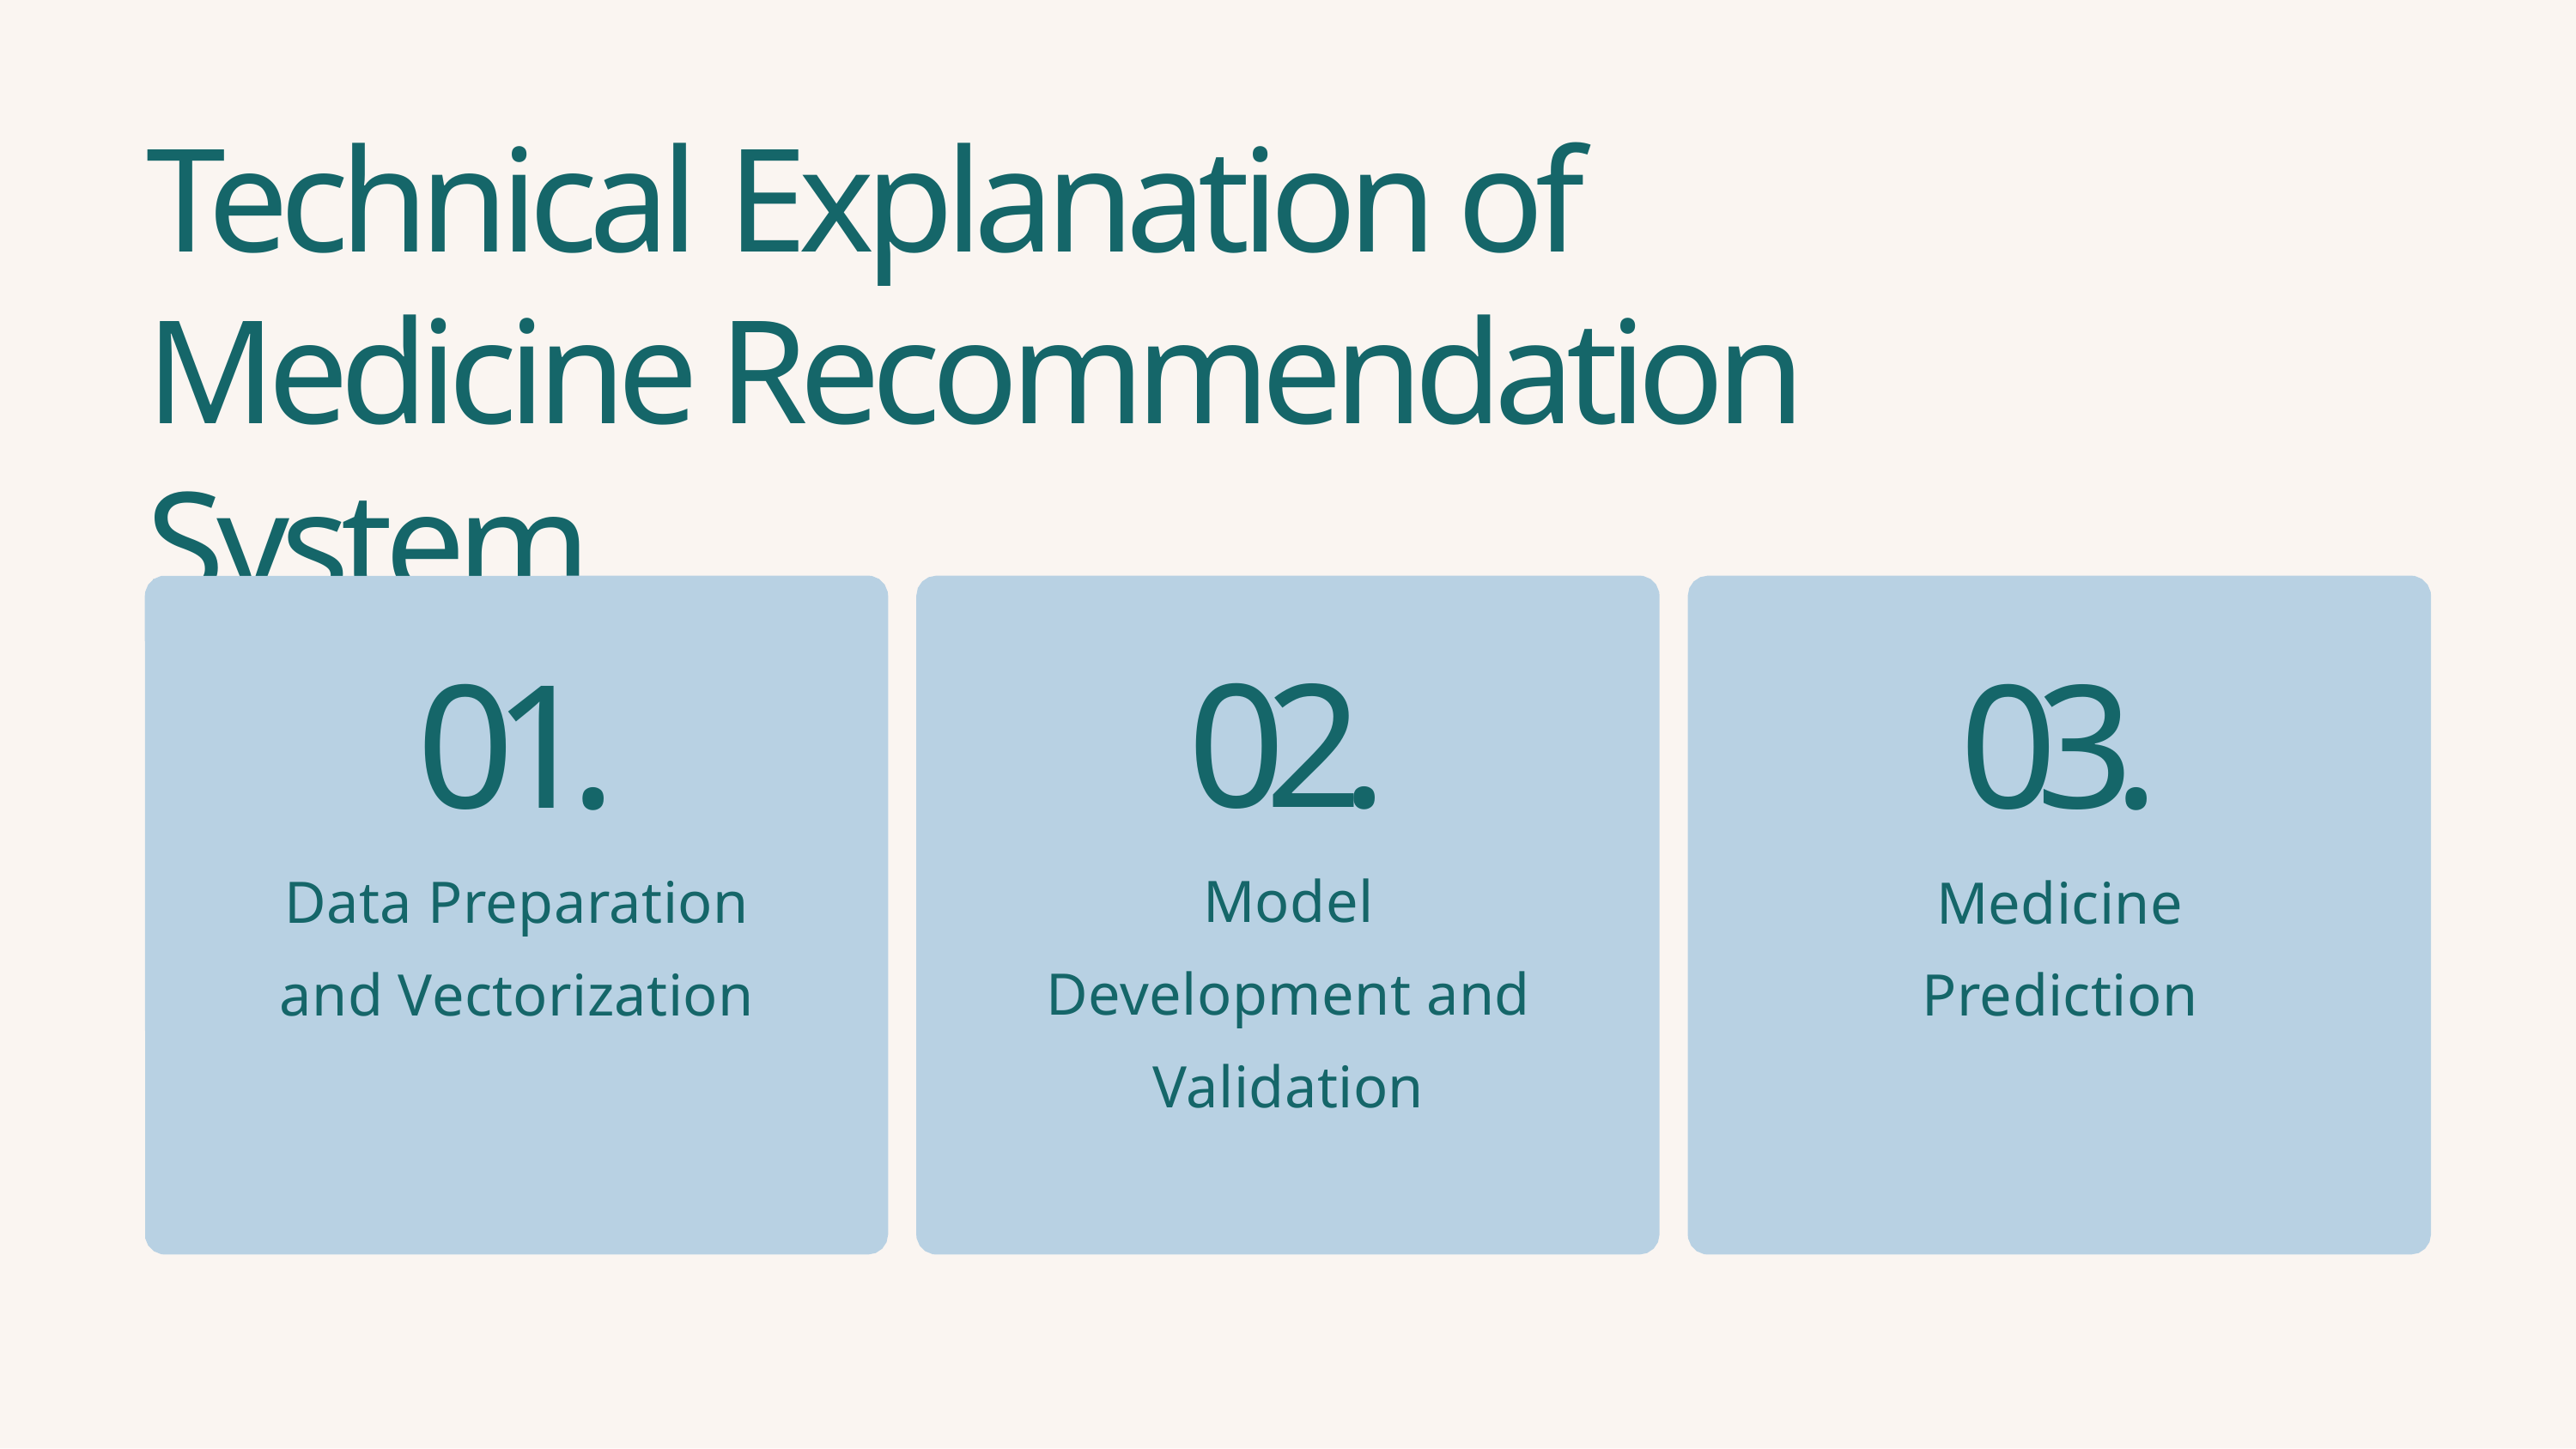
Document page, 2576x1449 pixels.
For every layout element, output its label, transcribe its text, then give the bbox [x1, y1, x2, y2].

text_box 02. Model Development and Validation [1011, 573, 1565, 1120]
title Technical Explanation of Medicine Recommendation System [144, 107, 2120, 625]
text_box [144, 575, 889, 1255]
text_box [0, 0, 2576, 1449]
text_box [916, 575, 1660, 1255]
text_box [1687, 575, 2432, 1255]
text_box 01. Data Preparation and Vectorization [250, 574, 783, 1028]
text_box 03. Medicine Prediction [1793, 574, 2326, 1028]
